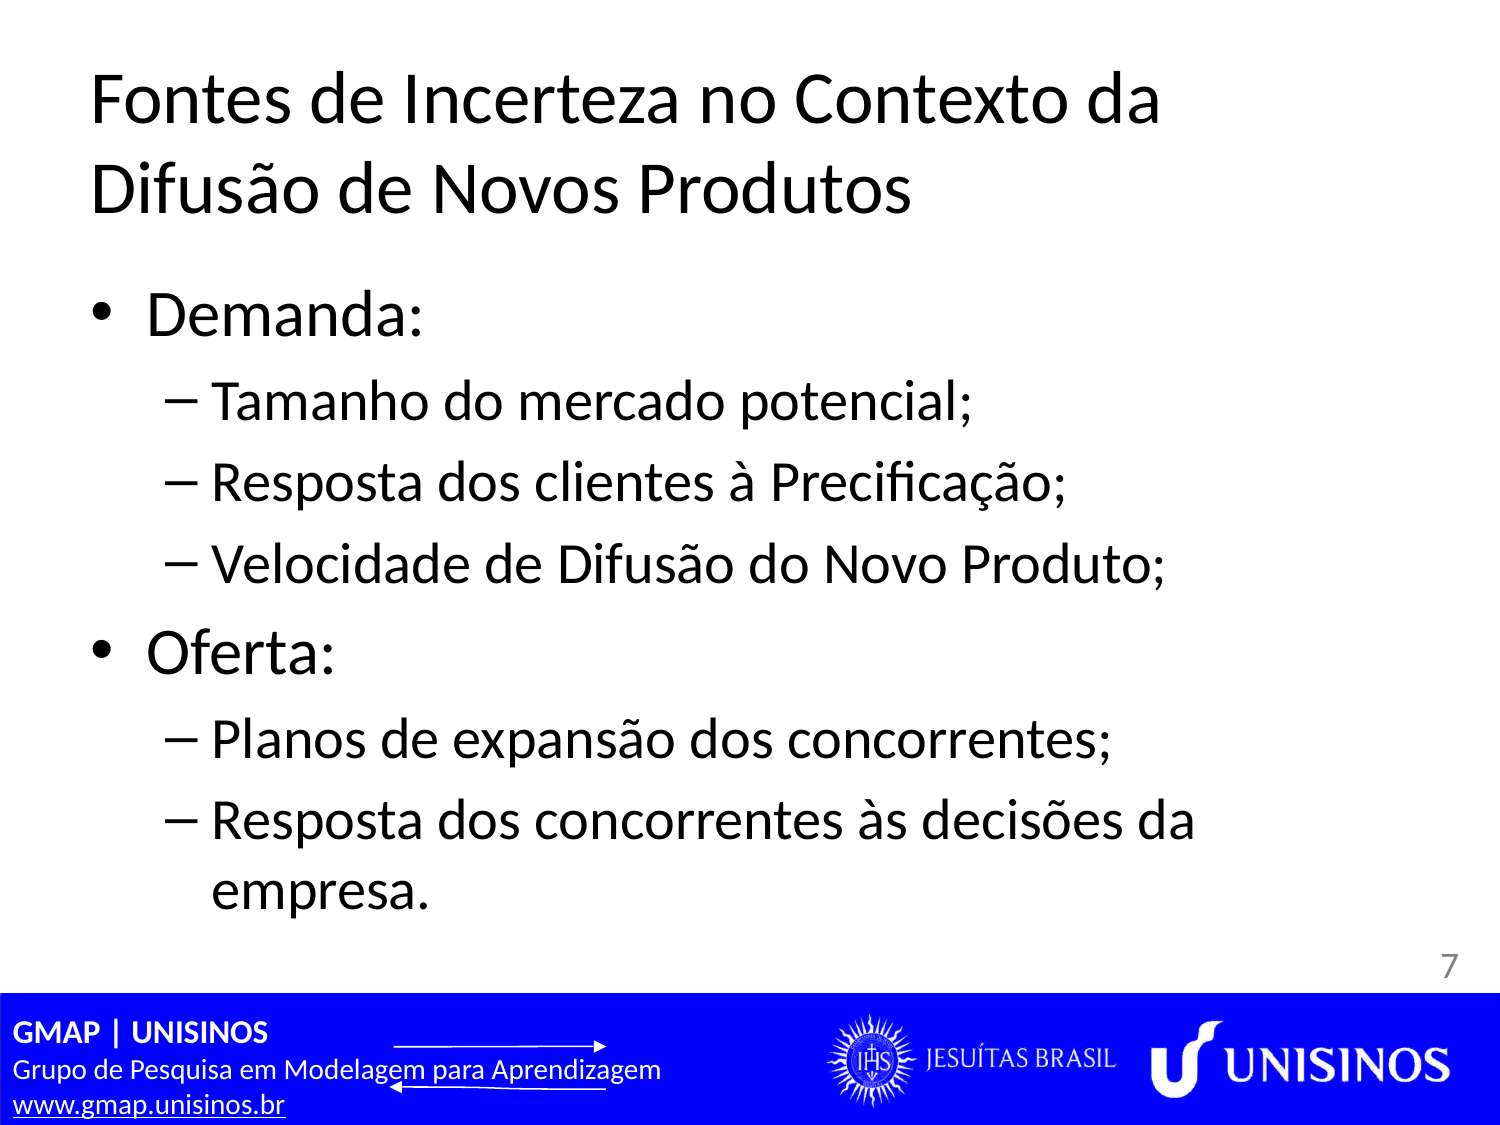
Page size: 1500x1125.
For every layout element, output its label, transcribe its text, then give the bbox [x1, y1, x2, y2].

list Demanda: Tamanho do mercado potencial; Resposta dos clientes à Precificação; Velocidade de Difusão do Novo Produto; Oferta: Planos de expansão dos concorrentes; Resposta dos concorrentes às decisões da empresa. [75, 262, 1425, 1005]
picture [0, 993, 1500, 1125]
title Fontes de Incerteza no Contexto da Difusão de Novos Produtos [75, 45, 1425, 233]
